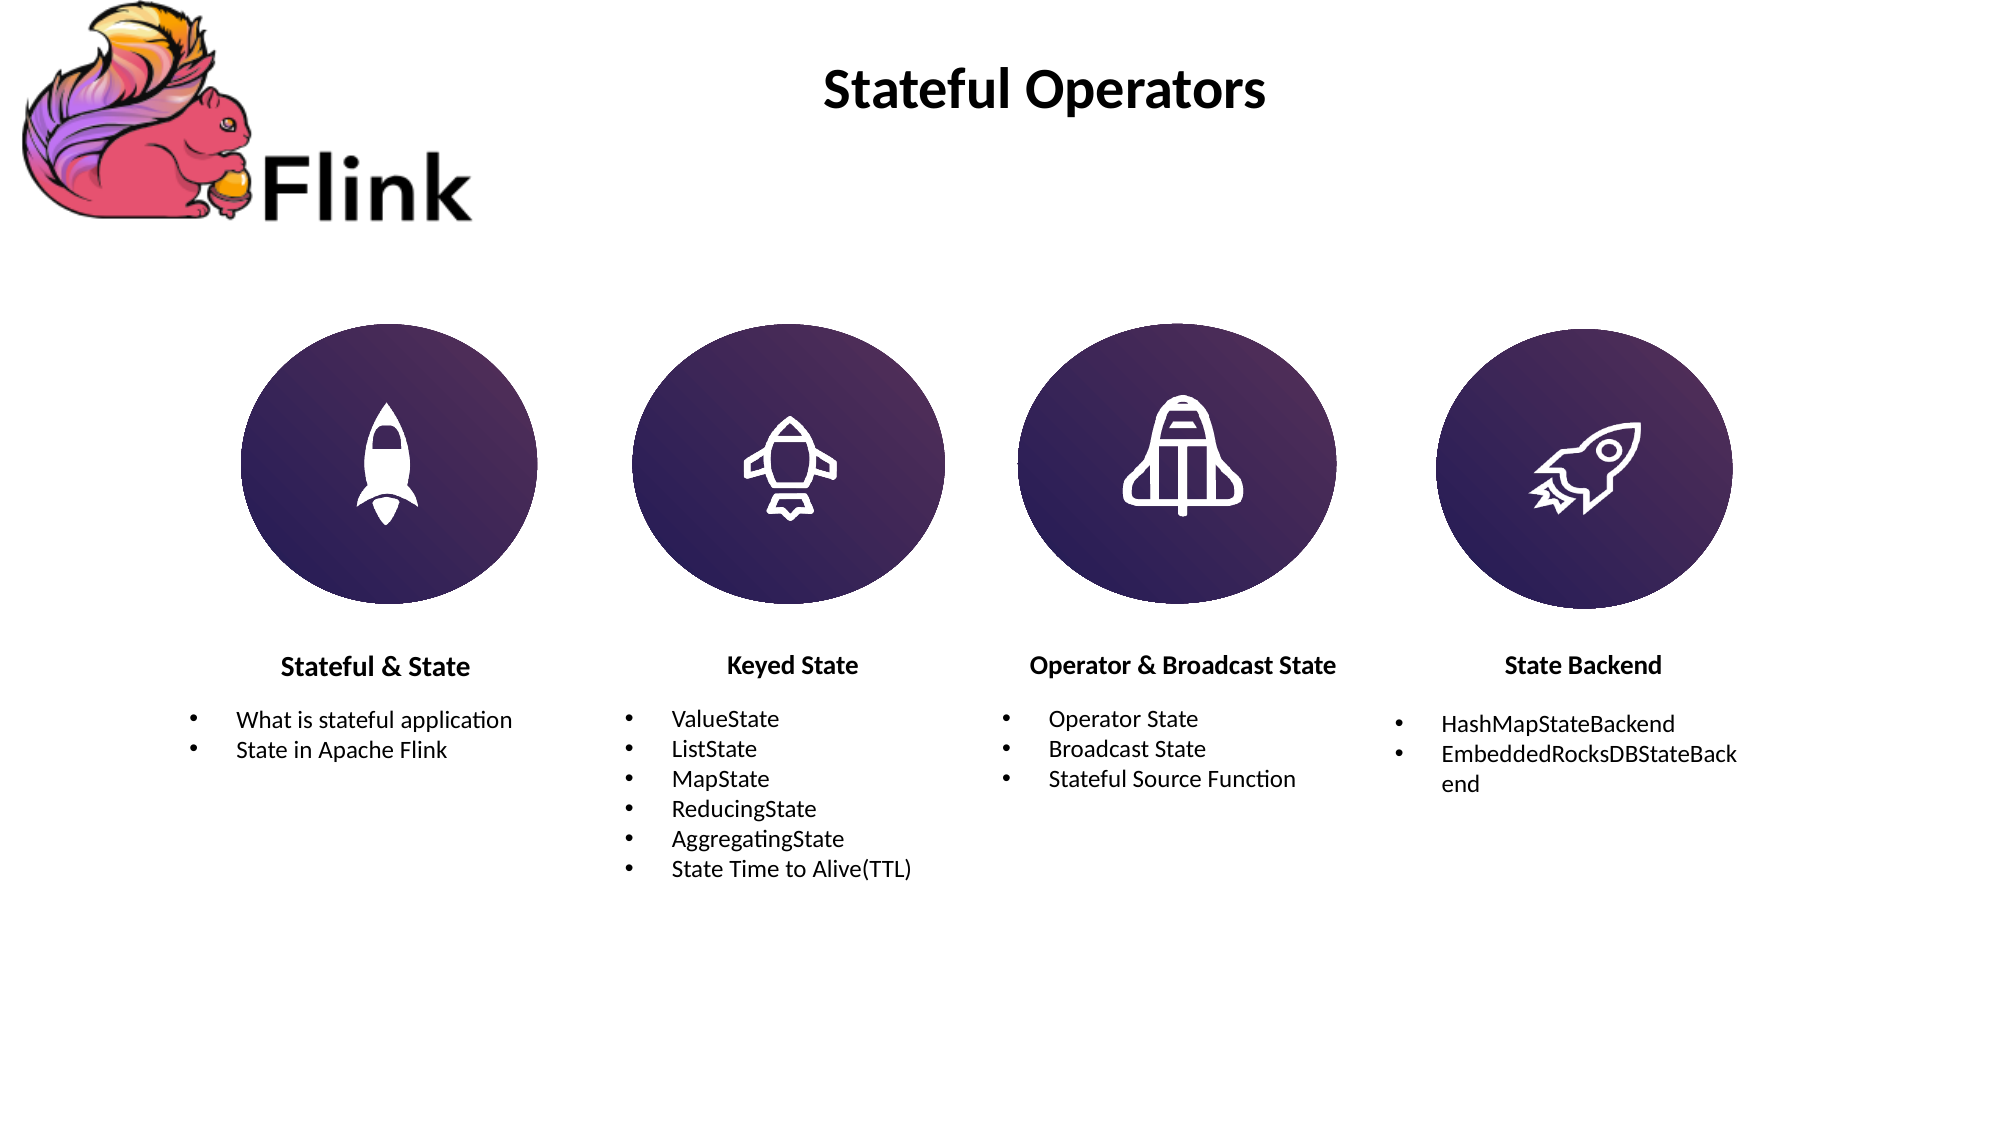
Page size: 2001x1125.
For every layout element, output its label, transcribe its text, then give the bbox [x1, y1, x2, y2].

text_box Stateful Operators [490, 43, 1601, 128]
picture [1091, 385, 1274, 526]
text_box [174, 324, 591, 772]
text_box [986, 323, 1381, 802]
picture [1528, 419, 1641, 518]
picture [21, 0, 477, 233]
picture [730, 416, 850, 521]
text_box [610, 324, 976, 893]
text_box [1379, 329, 1770, 807]
